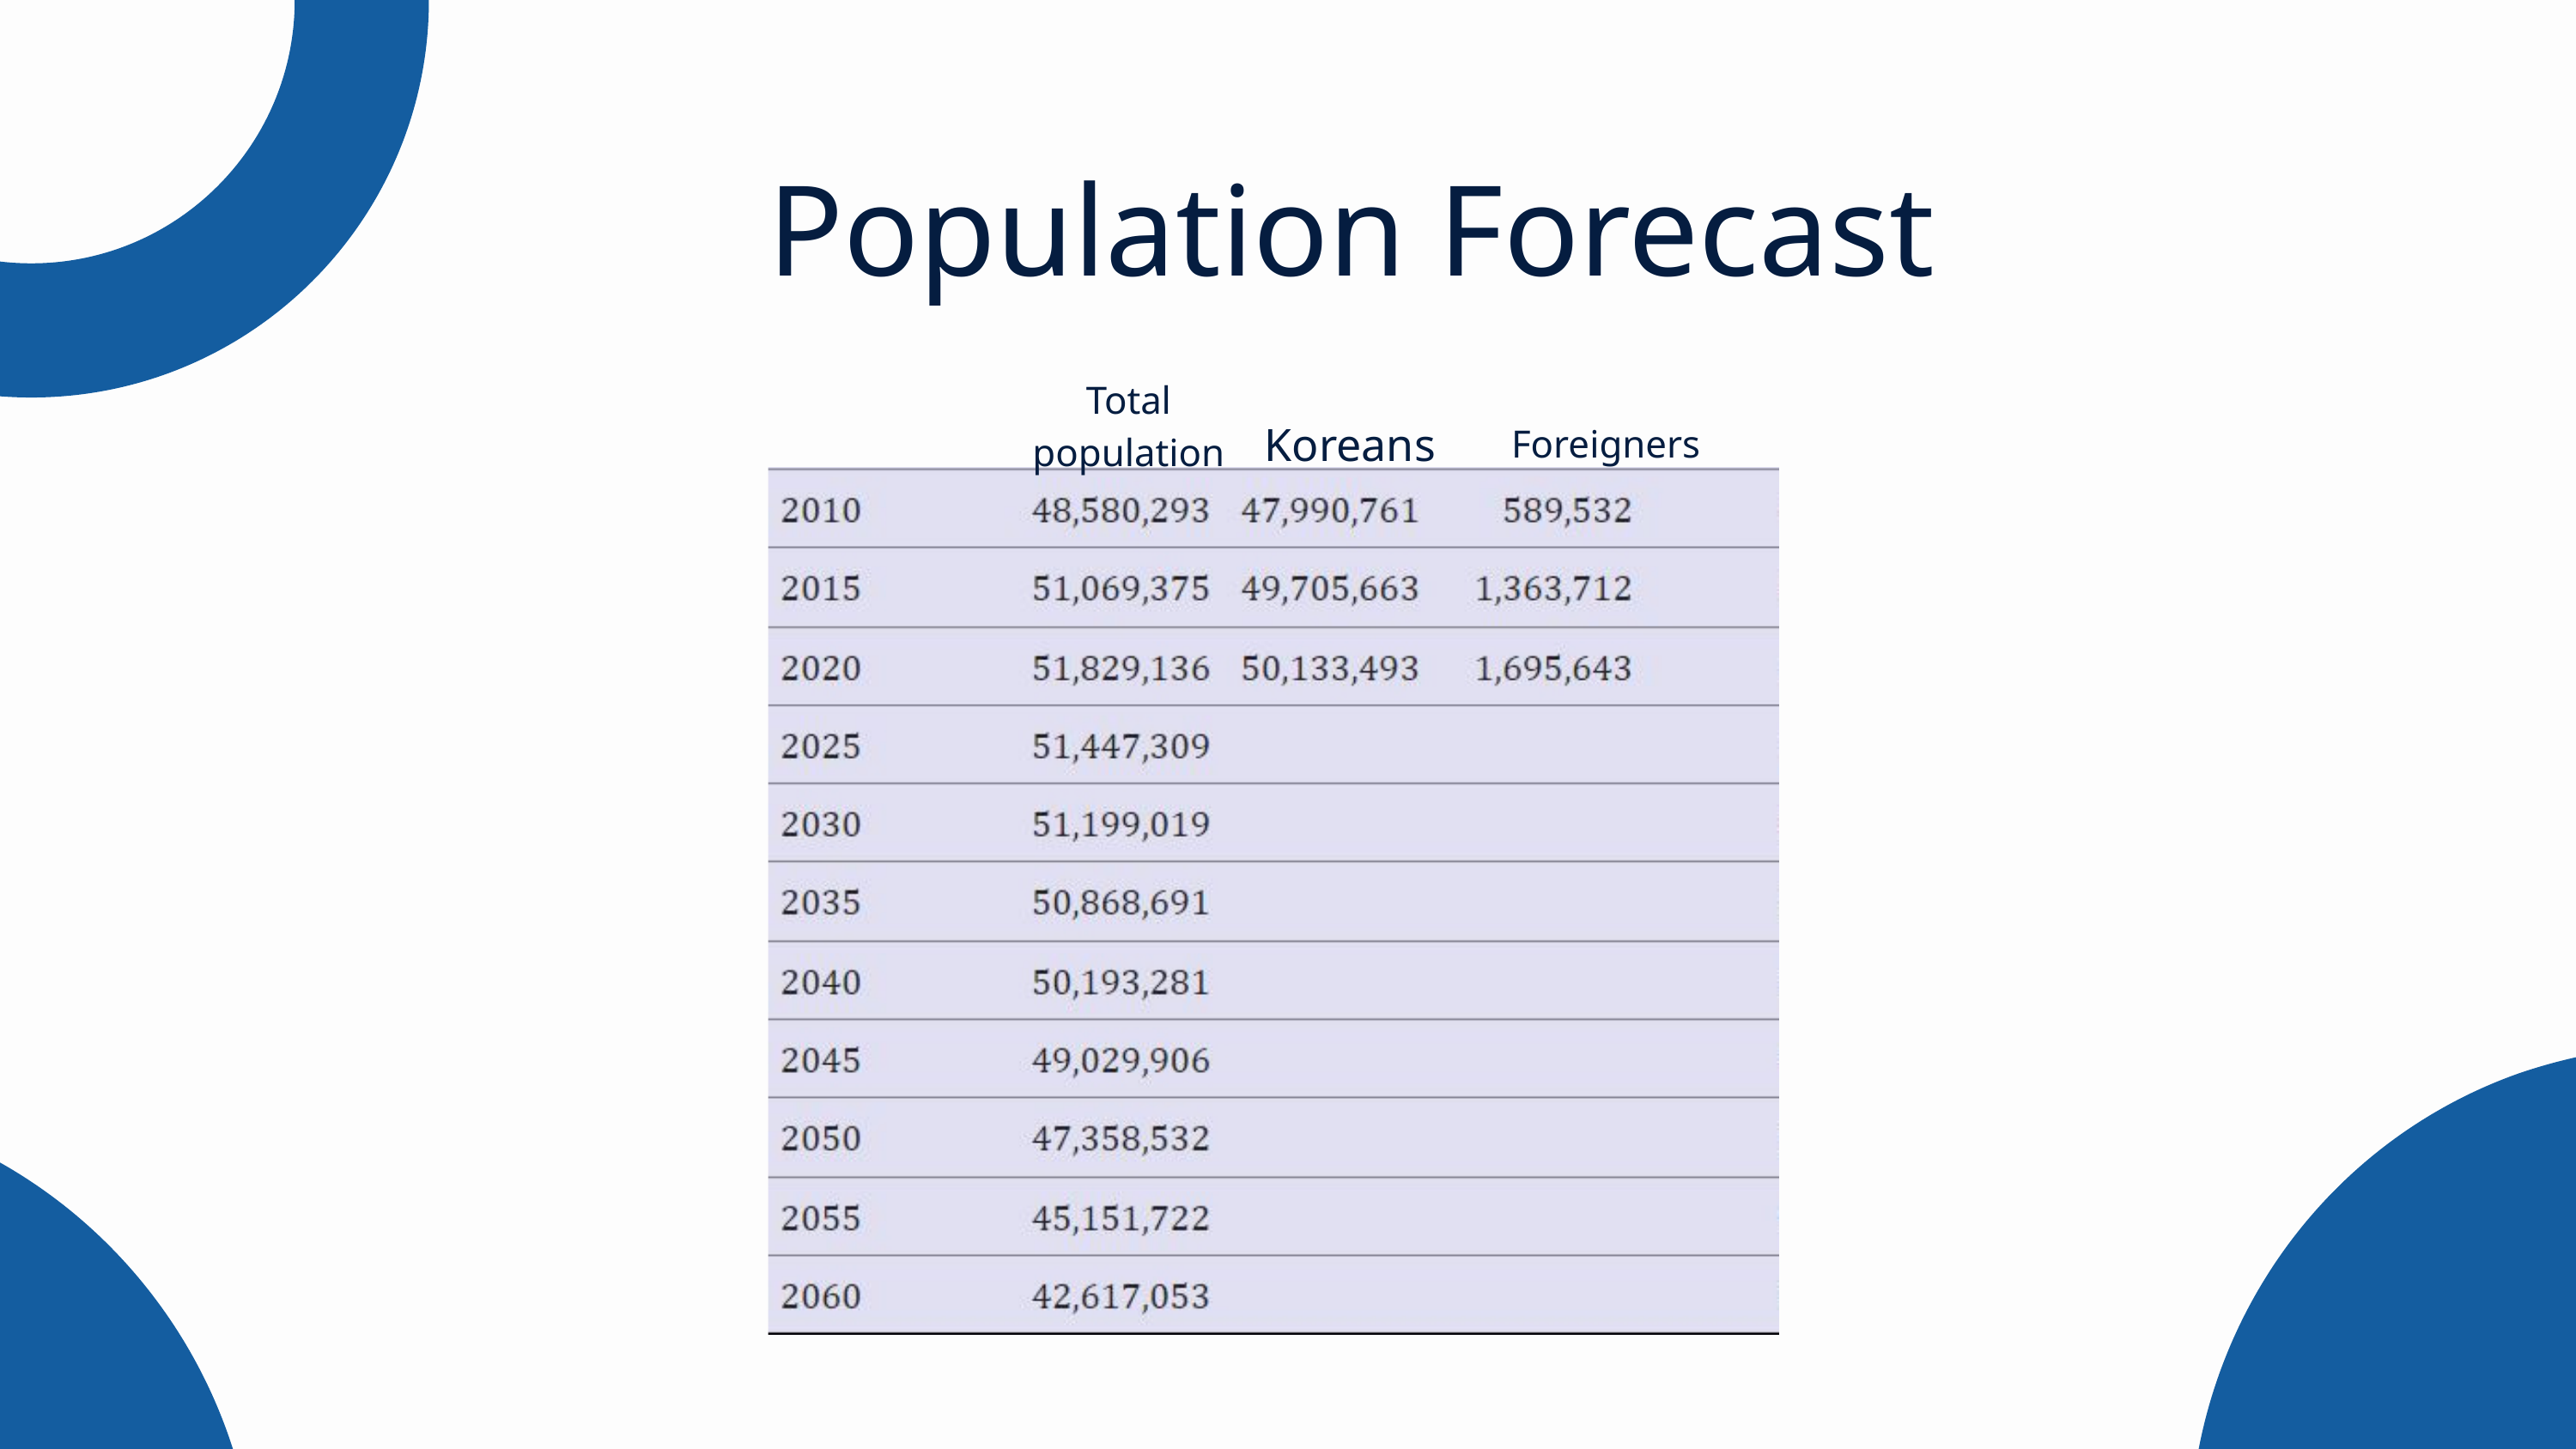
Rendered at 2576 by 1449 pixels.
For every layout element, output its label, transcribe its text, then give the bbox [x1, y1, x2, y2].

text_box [0, 1100, 258, 1449]
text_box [2189, 1044, 2576, 1449]
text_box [0, 0, 362, 331]
text_box Total population [1012, 368, 1246, 474]
text_box Population Forecast [768, 125, 2105, 301]
text_box [768, 467, 1779, 1335]
text_box Foreigners [1489, 413, 1722, 466]
text_box Koreans [1212, 407, 1490, 470]
